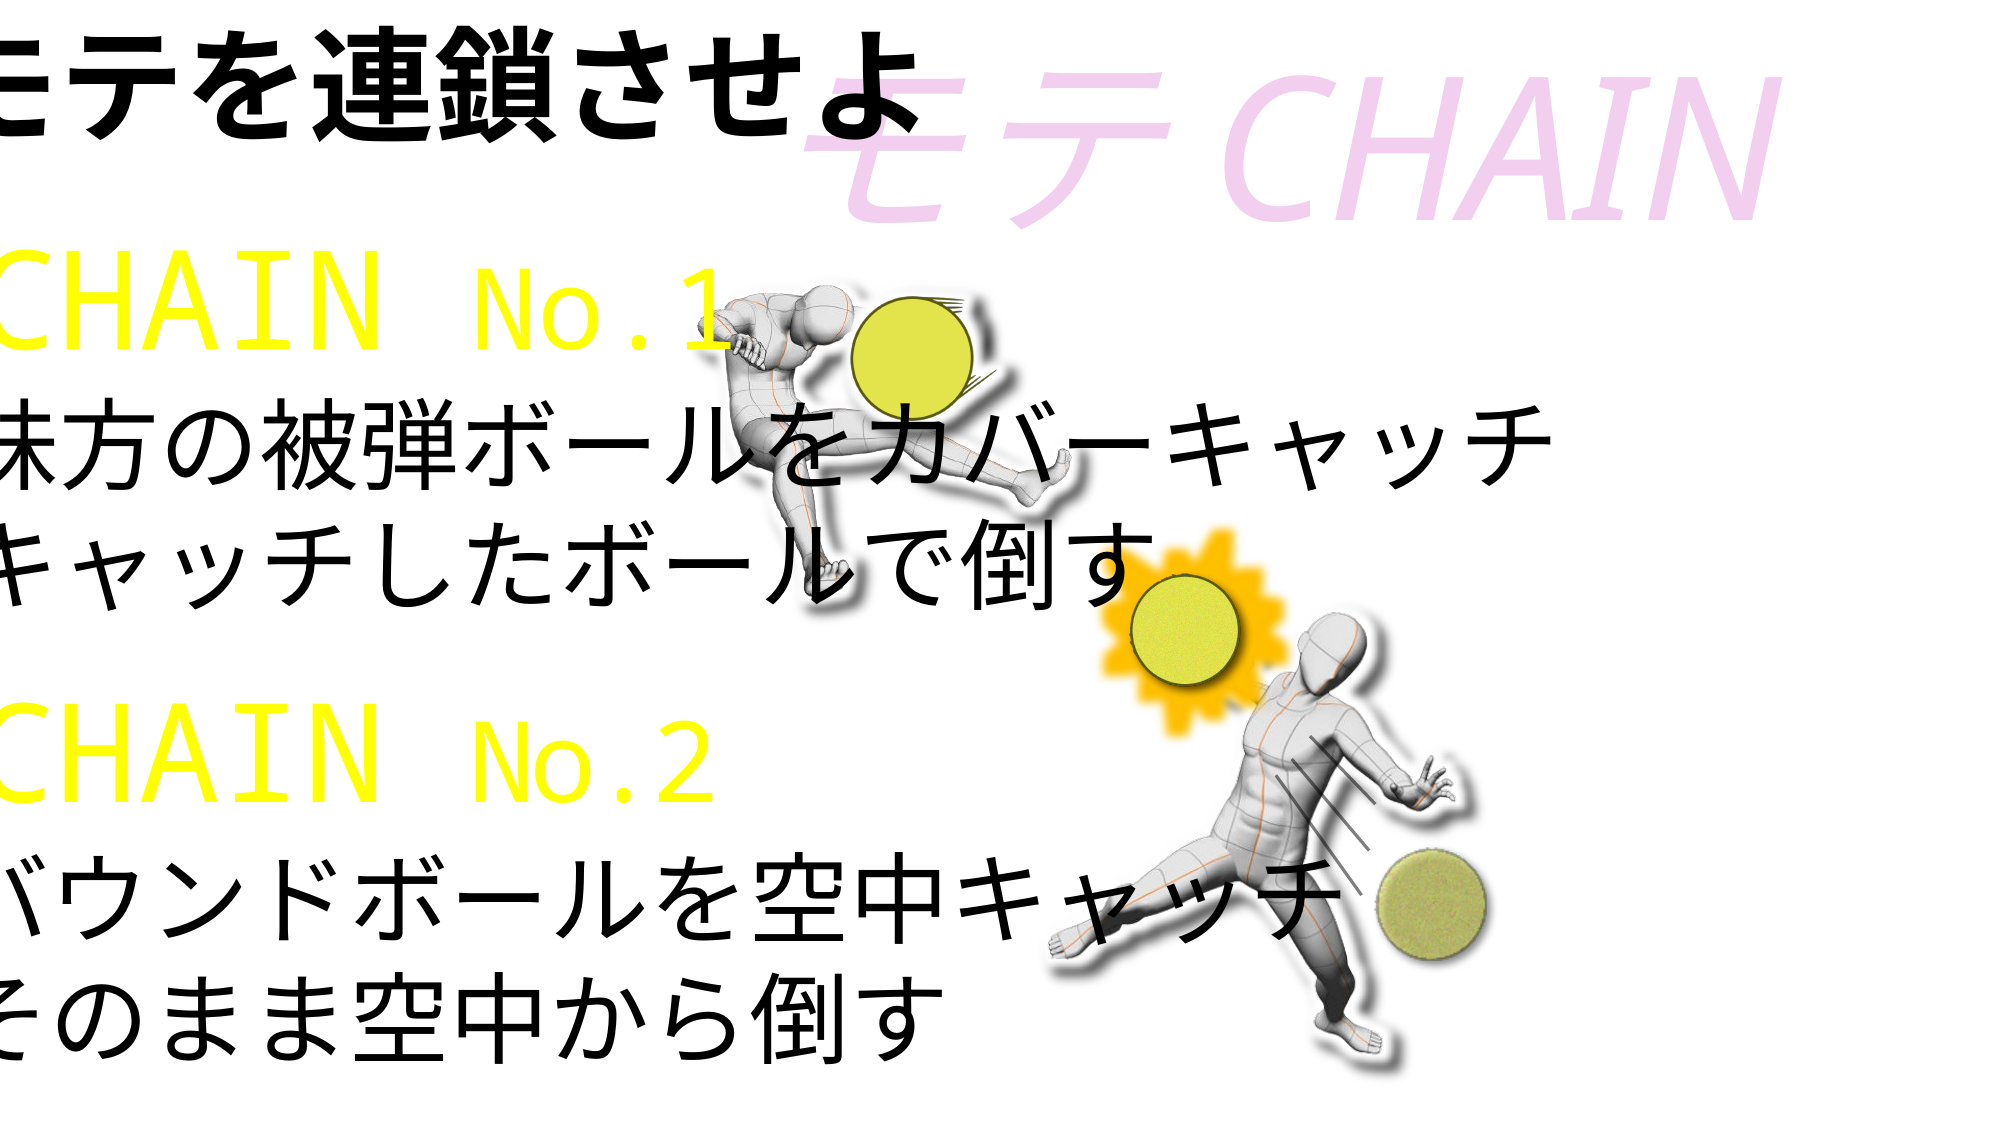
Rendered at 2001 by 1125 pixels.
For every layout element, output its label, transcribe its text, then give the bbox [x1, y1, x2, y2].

text_box 味方の被弾ボールをカバーキャッチ キャッチしたボールで倒す [1089, 374, 1575, 630]
text_box モテCHAIN [747, 13, 1798, 269]
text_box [684, 254, 1089, 613]
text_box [1024, 538, 1521, 1067]
text_box バウンドボールを空中キャッチ そのまま空中から倒す [0, 829, 1365, 1085]
text_box 味方の被弾ボールをカバーキャッチ キャッチしたボールで倒す [0, 374, 1024, 630]
text_box CHAIN No.2 [0, 657, 735, 829]
text_box CHAIN No.1 [0, 204, 755, 374]
text_box モテを連鎖させよ [0, 0, 950, 165]
